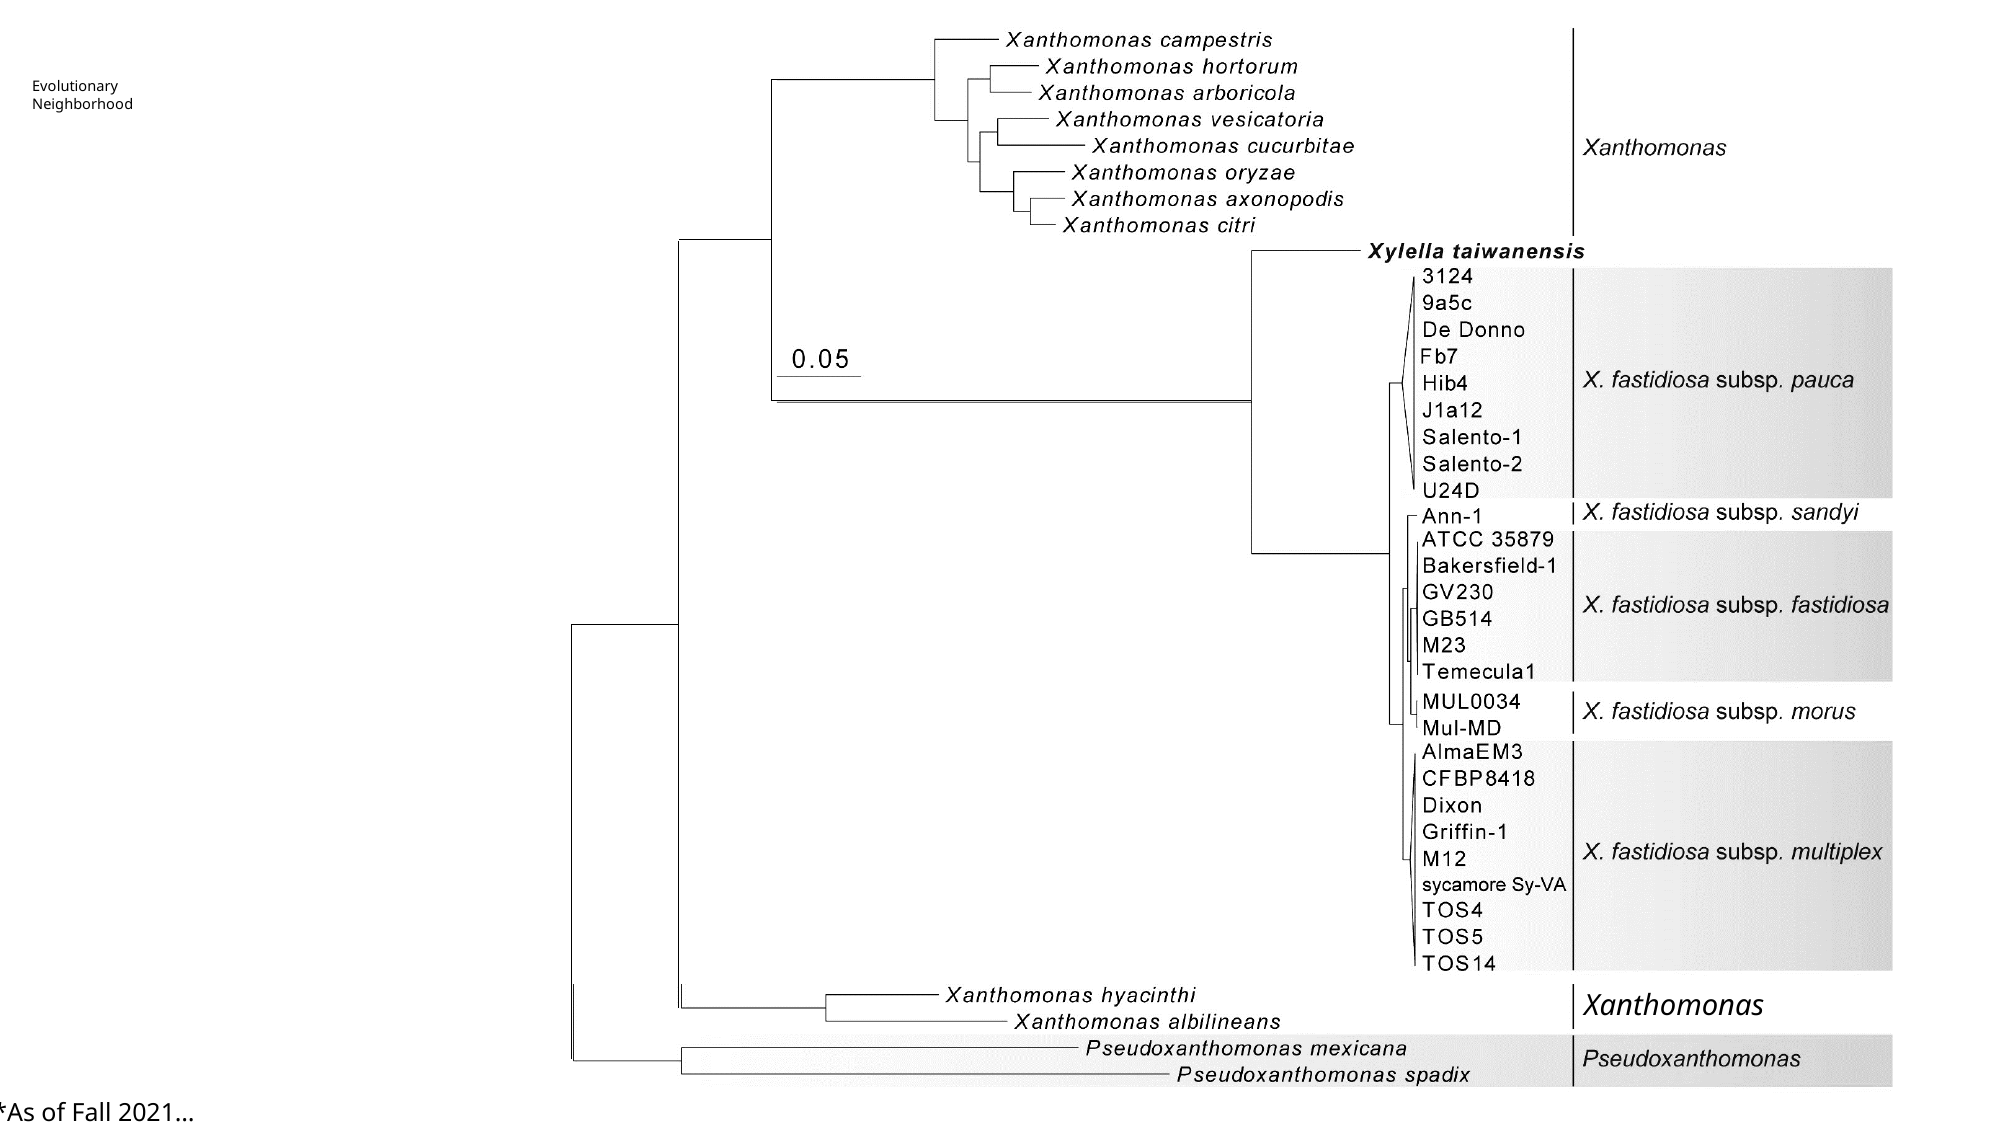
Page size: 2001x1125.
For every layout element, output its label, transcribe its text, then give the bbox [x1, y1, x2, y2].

title Evolutionary Neighborhood [17, 69, 571, 122]
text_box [571, 26, 1893, 1094]
text_box *As of Fall 2021… [0, 1088, 210, 1125]
